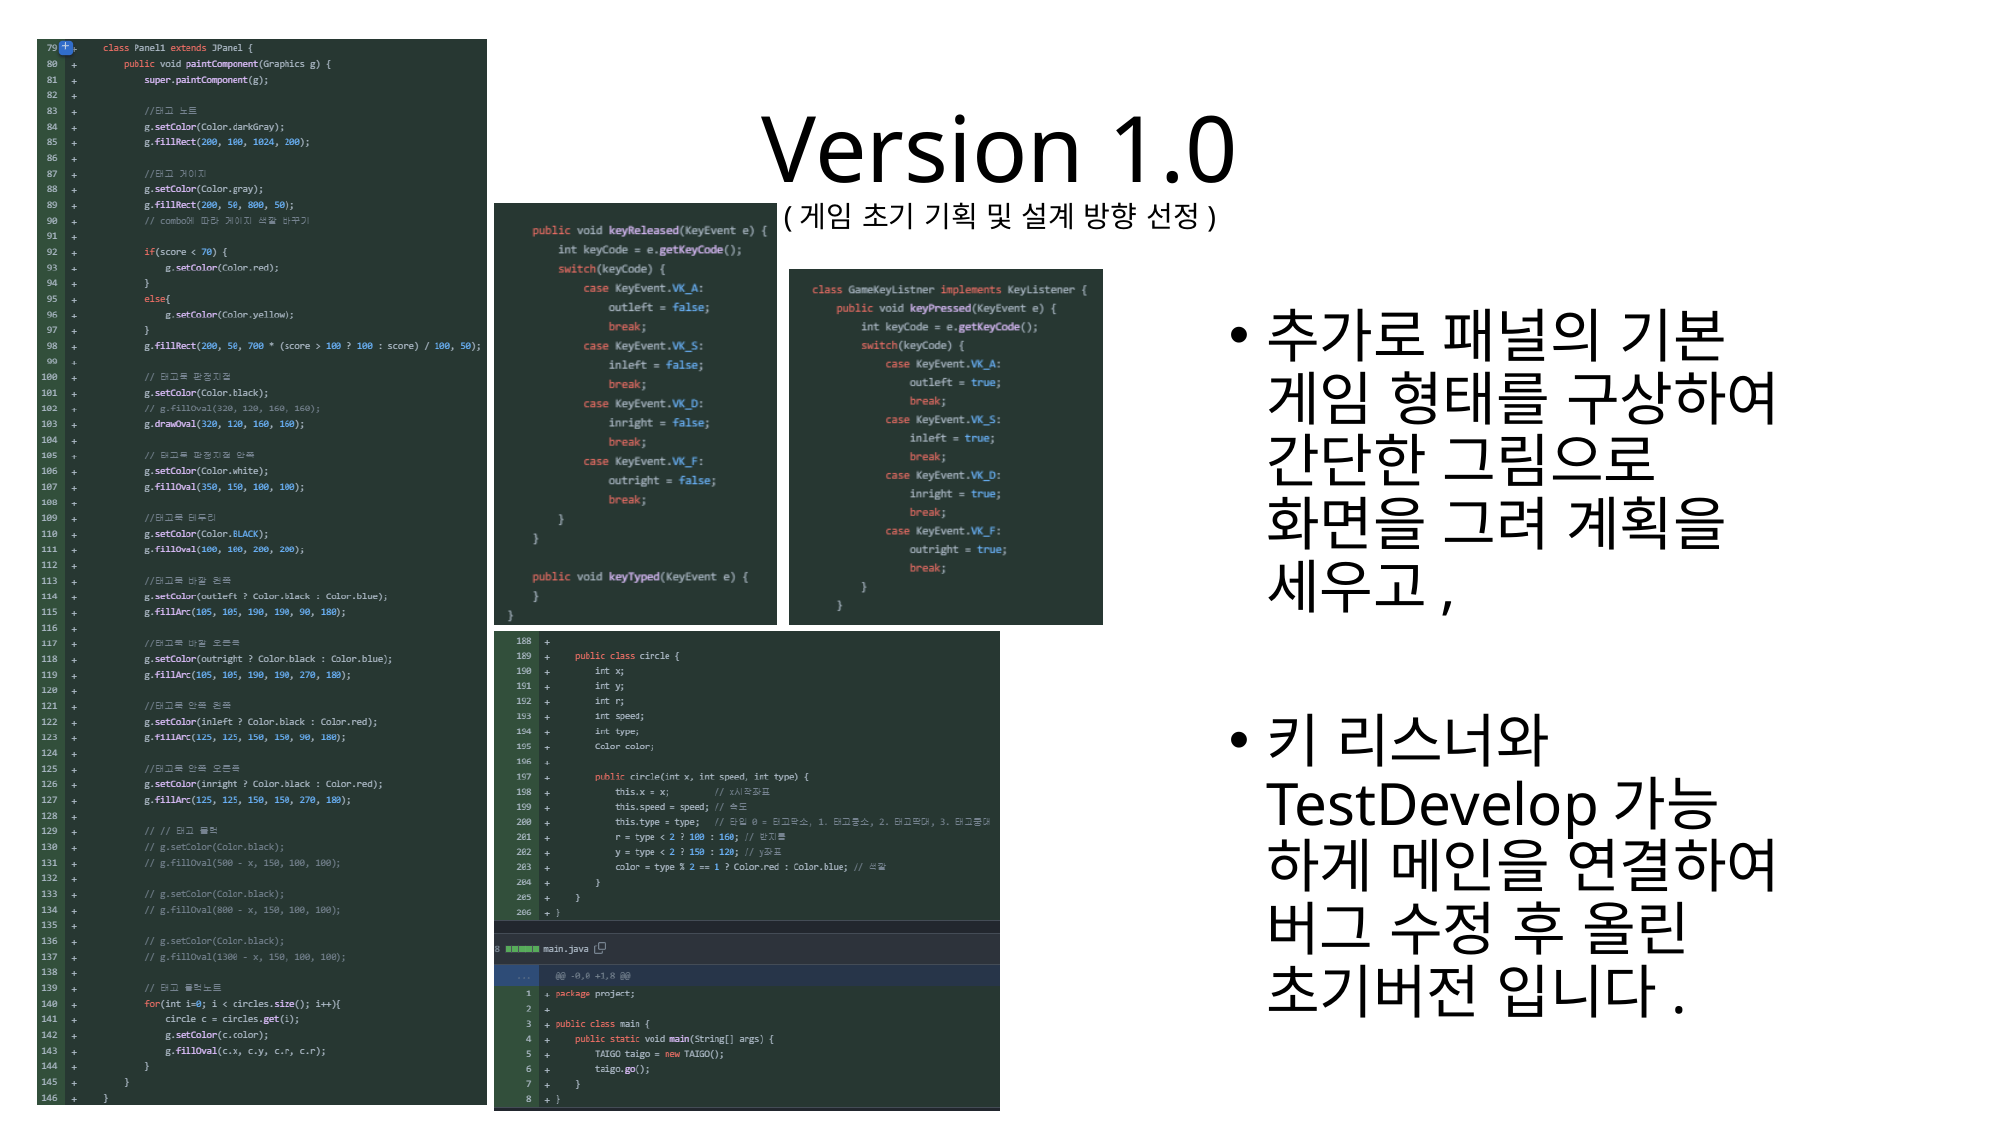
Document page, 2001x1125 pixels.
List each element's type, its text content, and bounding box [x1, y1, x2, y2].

title Version 1.0 (게임 초기 기획 및 설계 방향 선정) [487, 59, 1863, 278]
picture [494, 203, 777, 625]
picture [494, 631, 1001, 1111]
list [37, 39, 487, 1105]
picture [789, 269, 1103, 625]
list 추가로 패널의 기본 게임 형태를 구상하여 간단한 그림으로 화면을 그려 계획을 세우고, 키 리스너와 TestDevelop가능 하게 메인을 연결하여 버그 수정 후 올린 초기버전 입니다. [1213, 299, 1863, 1036]
